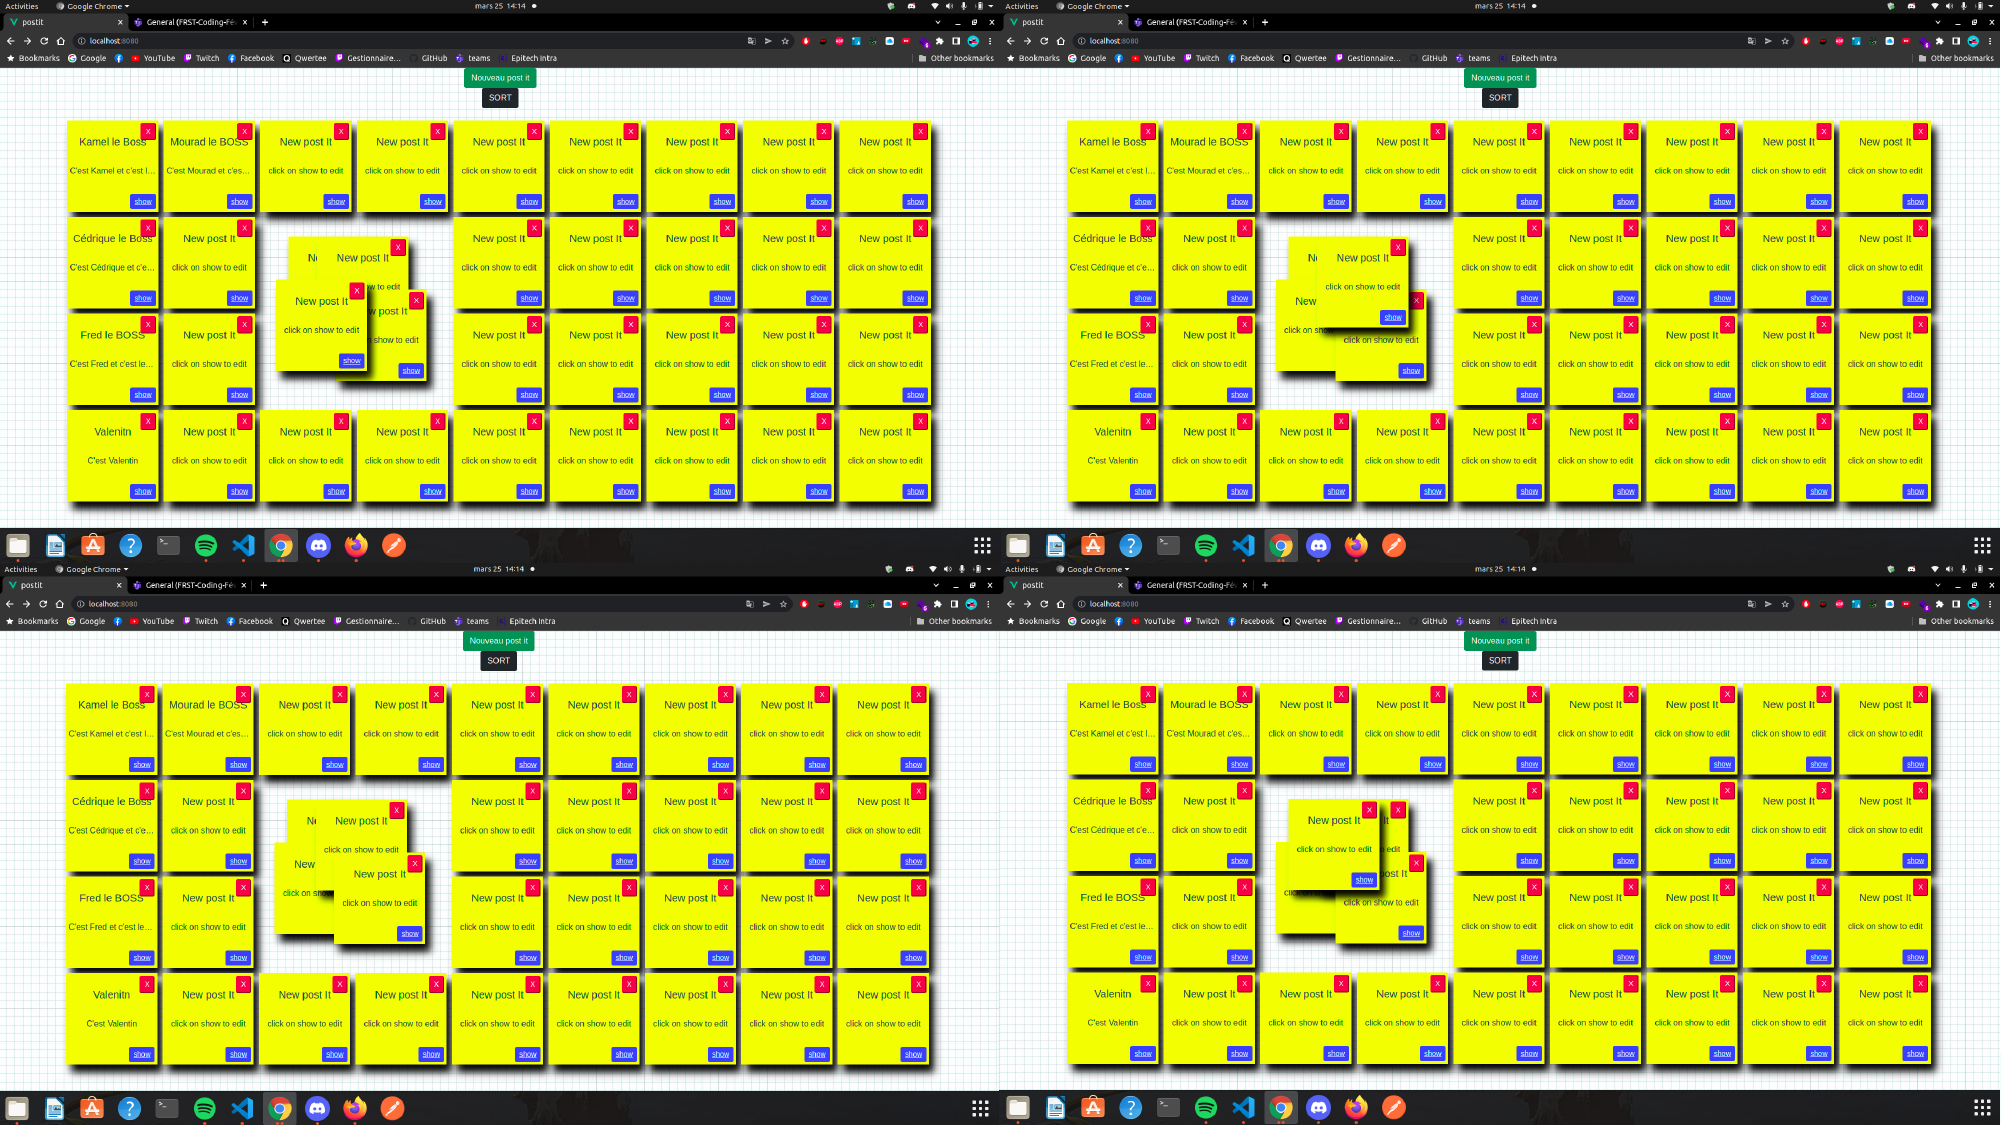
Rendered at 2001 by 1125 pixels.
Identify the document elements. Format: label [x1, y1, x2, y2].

list [0, 563, 999, 1125]
picture [0, 0, 2000, 1125]
